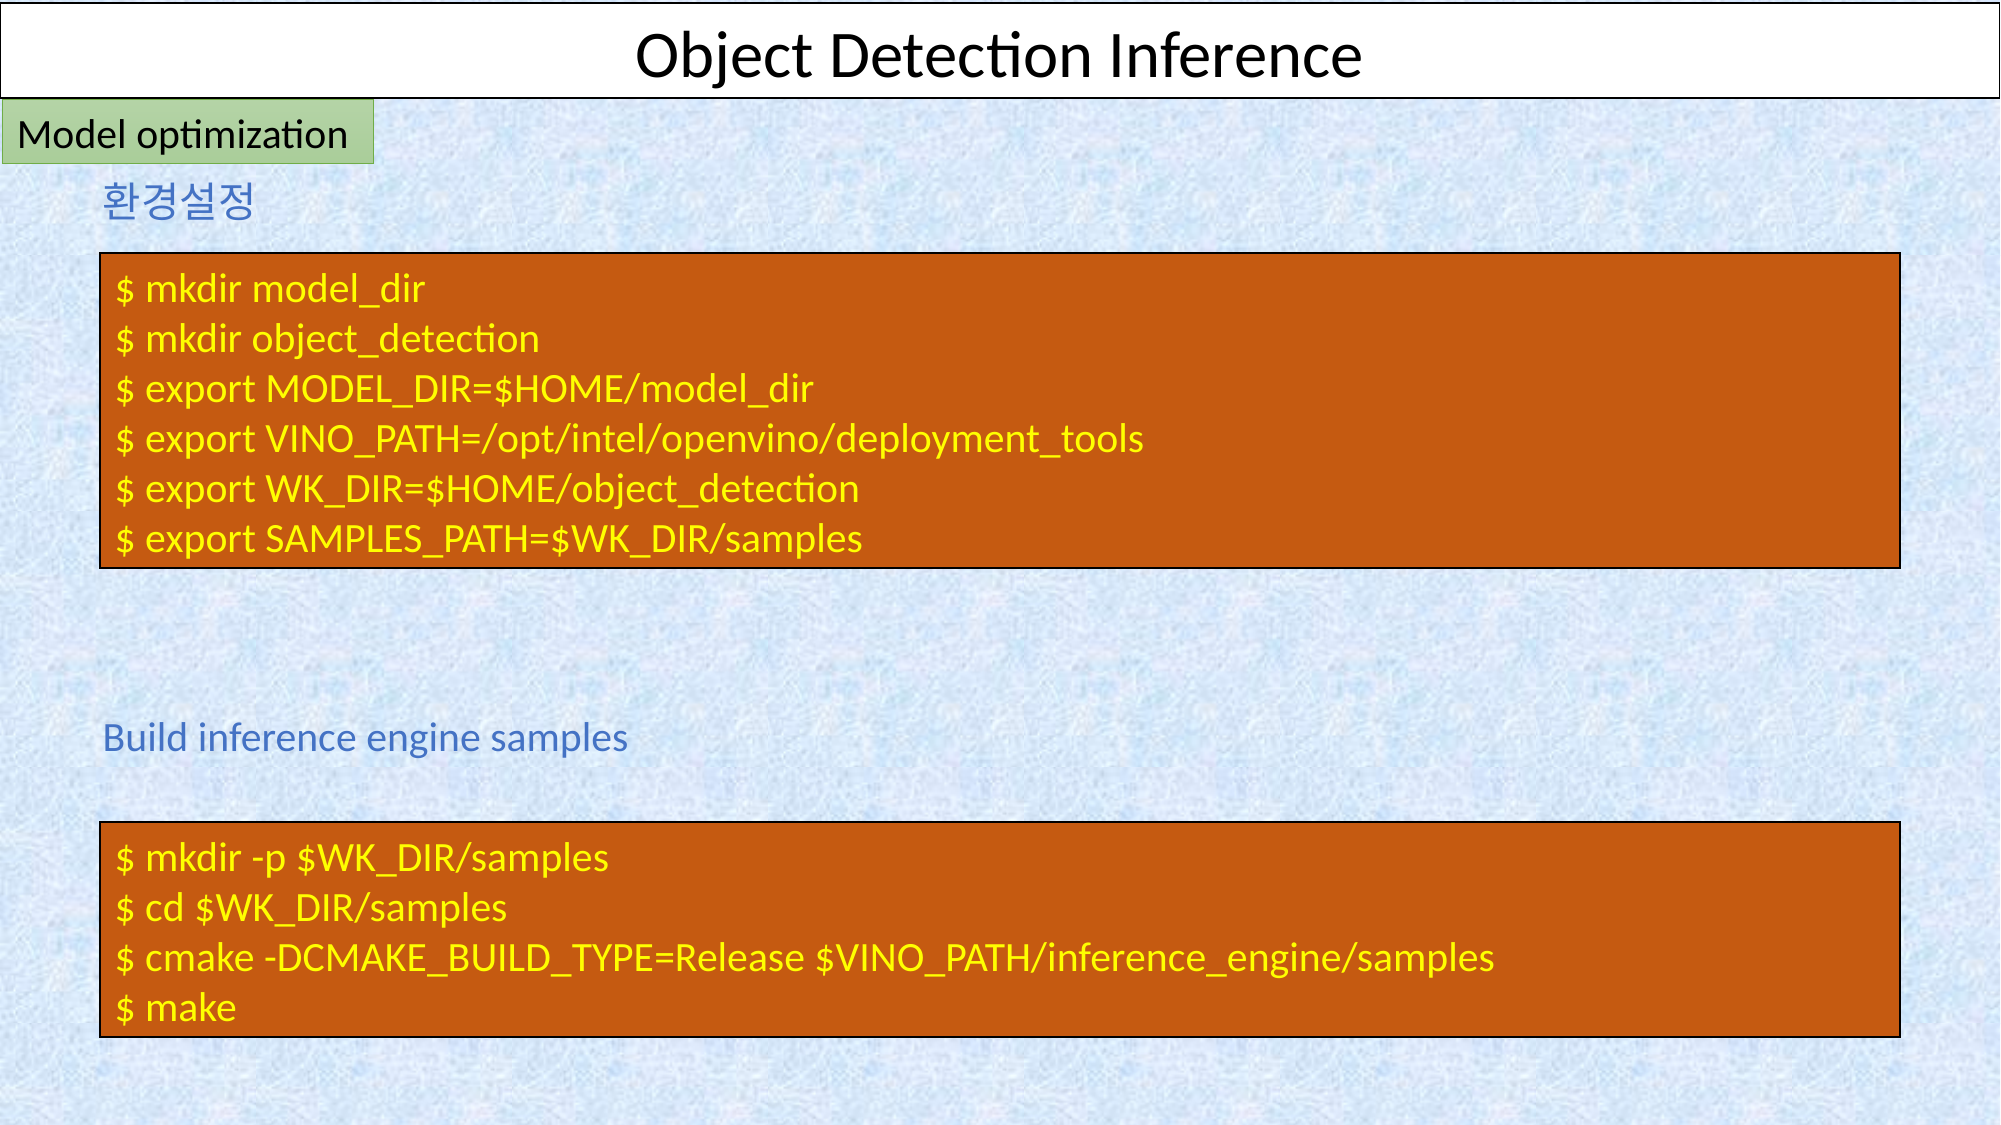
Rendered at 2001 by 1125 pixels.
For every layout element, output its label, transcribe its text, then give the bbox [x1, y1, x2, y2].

text_box Object Detection Inference [0, 2, 2000, 99]
picture [0, 0, 2001, 1125]
text_box Model optimization [2, 99, 374, 164]
text_box $ mkdir model_dir $ mkdir object_detection $ export MODEL_DIR=$HOME/model_dir $ export VINO_PATH=/opt/intel/openvino/deployment_tools $ export WK_DIR=$HOME/object_detection $ export SAMPLES_PATH=$WK_DIR/samples [99, 252, 1901, 569]
text_box $ mkdir -p $WK_DIR/samples $ cd $WK_DIR/samples $ cmake -DCMAKE_BUILD_TYPE=Release $VINO_PATH/inference_engine/samples $ make [99, 821, 1901, 1038]
text_box 환경설정 [87, 168, 305, 234]
text_box Build inference engine samples [87, 702, 758, 768]
